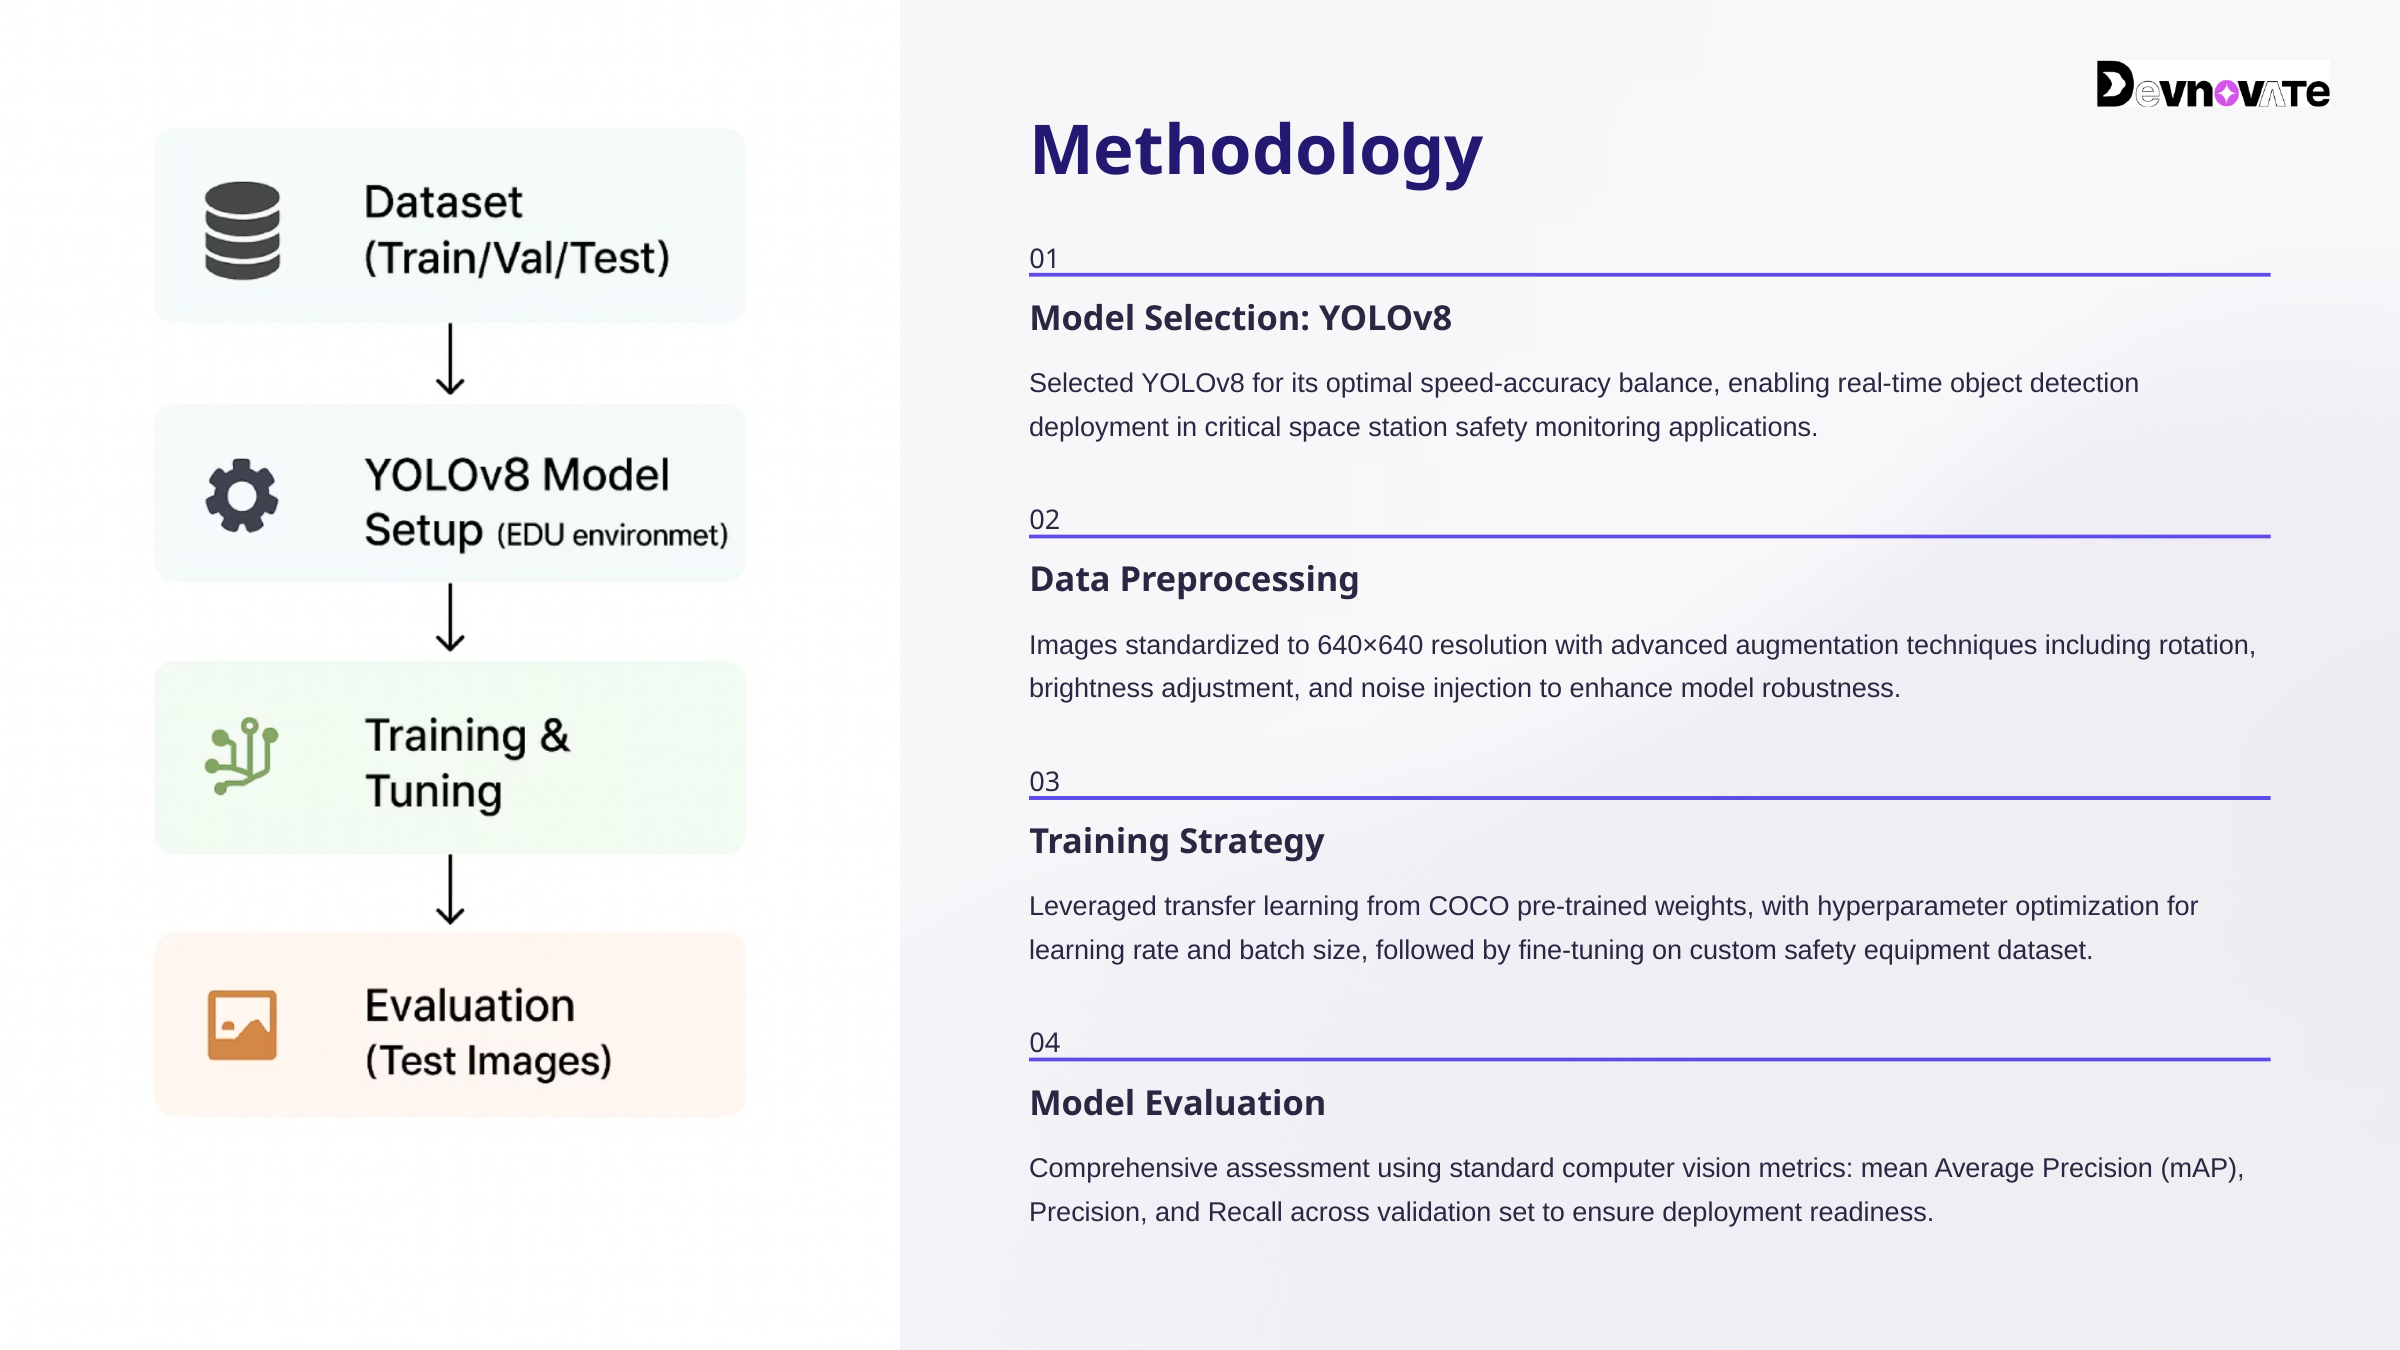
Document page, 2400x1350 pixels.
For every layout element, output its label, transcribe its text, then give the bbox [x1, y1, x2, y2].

text_box Leveraged transfer learning from COCO pre-trained weights, with hyperparameter optimization for learning rate and batch size, followed by fine-tuning on custom safety equipment dataset. [1029, 877, 2271, 966]
text_box 04 [1029, 1014, 1057, 1049]
text_box 02 [1029, 491, 1057, 526]
text_box [1029, 796, 2271, 800]
text_box Comprehensive assessment using standard computer vision metrics: mean Average Precision (mAP), Precision, and Recall across validation set to ensure deployment readiness. [1029, 1138, 2271, 1228]
text_box Model Evaluation [1029, 1079, 1376, 1123]
text_box [1029, 1057, 2271, 1062]
text_box Images standardized to 640×640 resolution with advanced augmentation techniques including rotation, brightness adjustment, and noise injection to enhance model robustness. [1029, 615, 2271, 705]
text_box 01 [1029, 229, 1057, 265]
text_box Data Preprocessing [1029, 555, 1376, 600]
text_box 03 [1029, 752, 1057, 788]
text_box Model Selection: YOLOv8 [1029, 294, 1437, 338]
text_box Methodology [1029, 101, 1722, 189]
picture [0, 0, 900, 1350]
text_box [1029, 272, 2271, 277]
picture [2097, 60, 2330, 107]
text_box Selected YOLOv8 for its optimal speed-accuracy balance, enabling real-time object detection deployment in critical space station safety monitoring applications. [1029, 354, 2271, 443]
text_box Training Strategy [1029, 817, 1376, 861]
text_box [1029, 534, 2271, 539]
